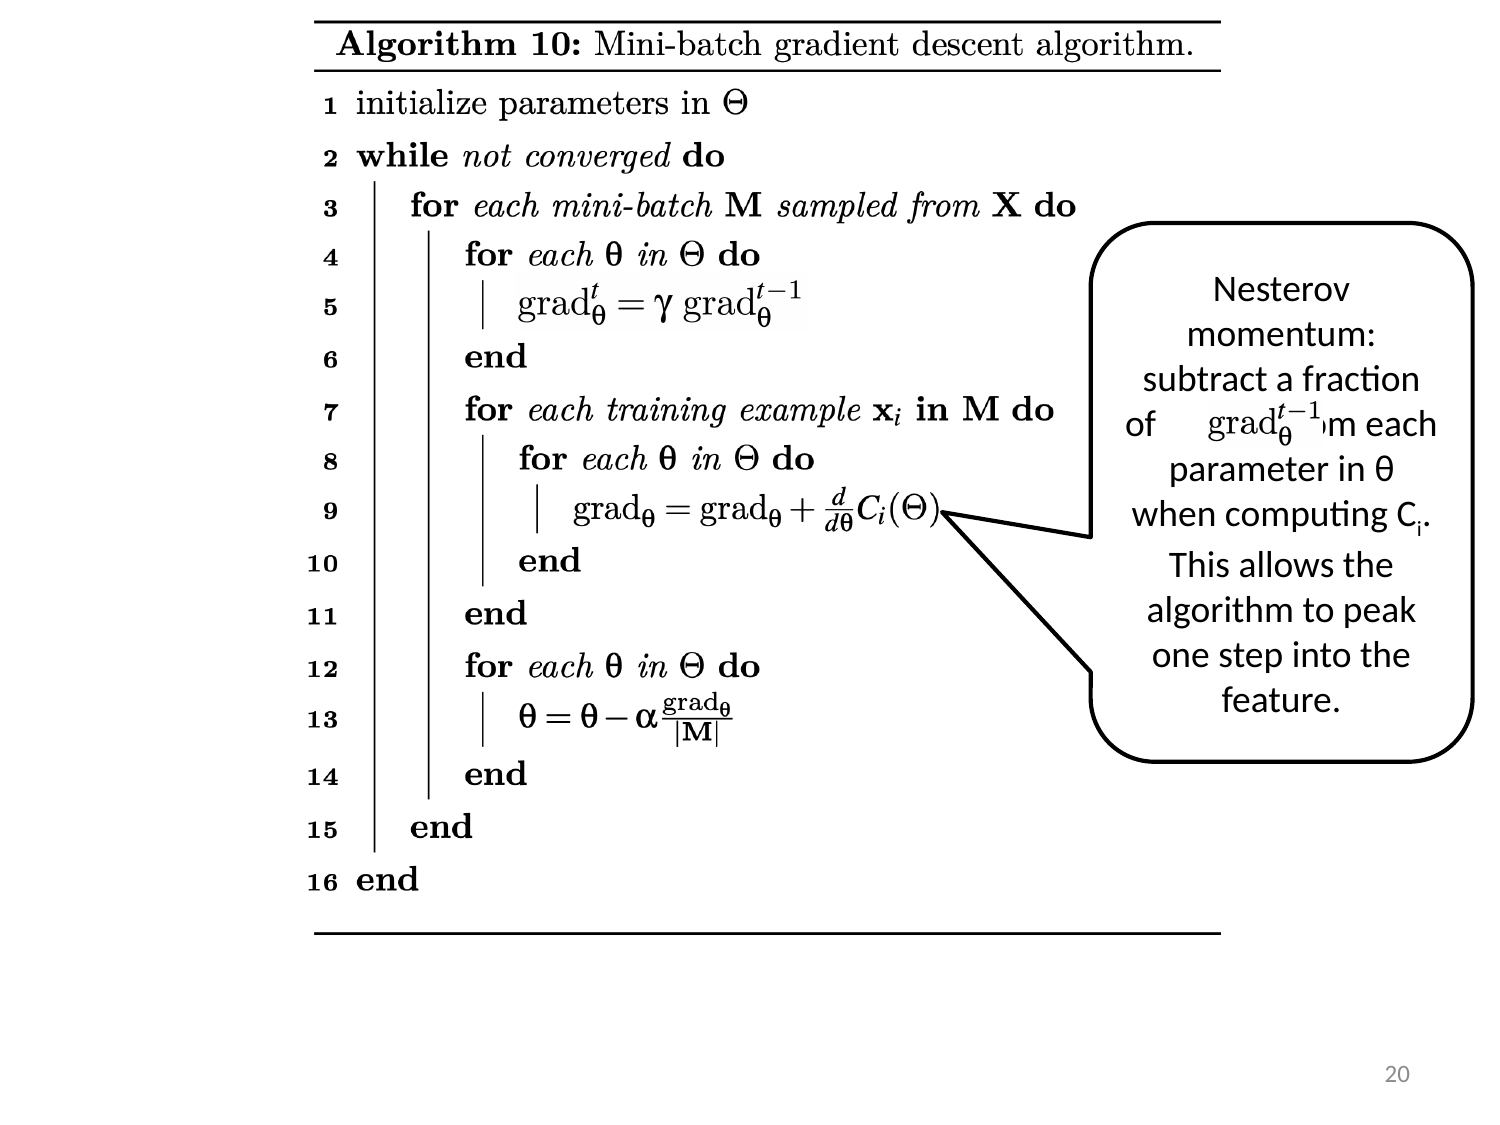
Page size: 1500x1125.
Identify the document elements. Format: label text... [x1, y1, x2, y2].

picture [302, 11, 1323, 951]
slide_number 20 [1074, 1042, 1425, 1103]
text_box Nesterov momentum: subtract a fraction of from each parameter in θ when computing Ci. This allows the algorithm to peak one step into the feature. [1224, 220, 1475, 764]
